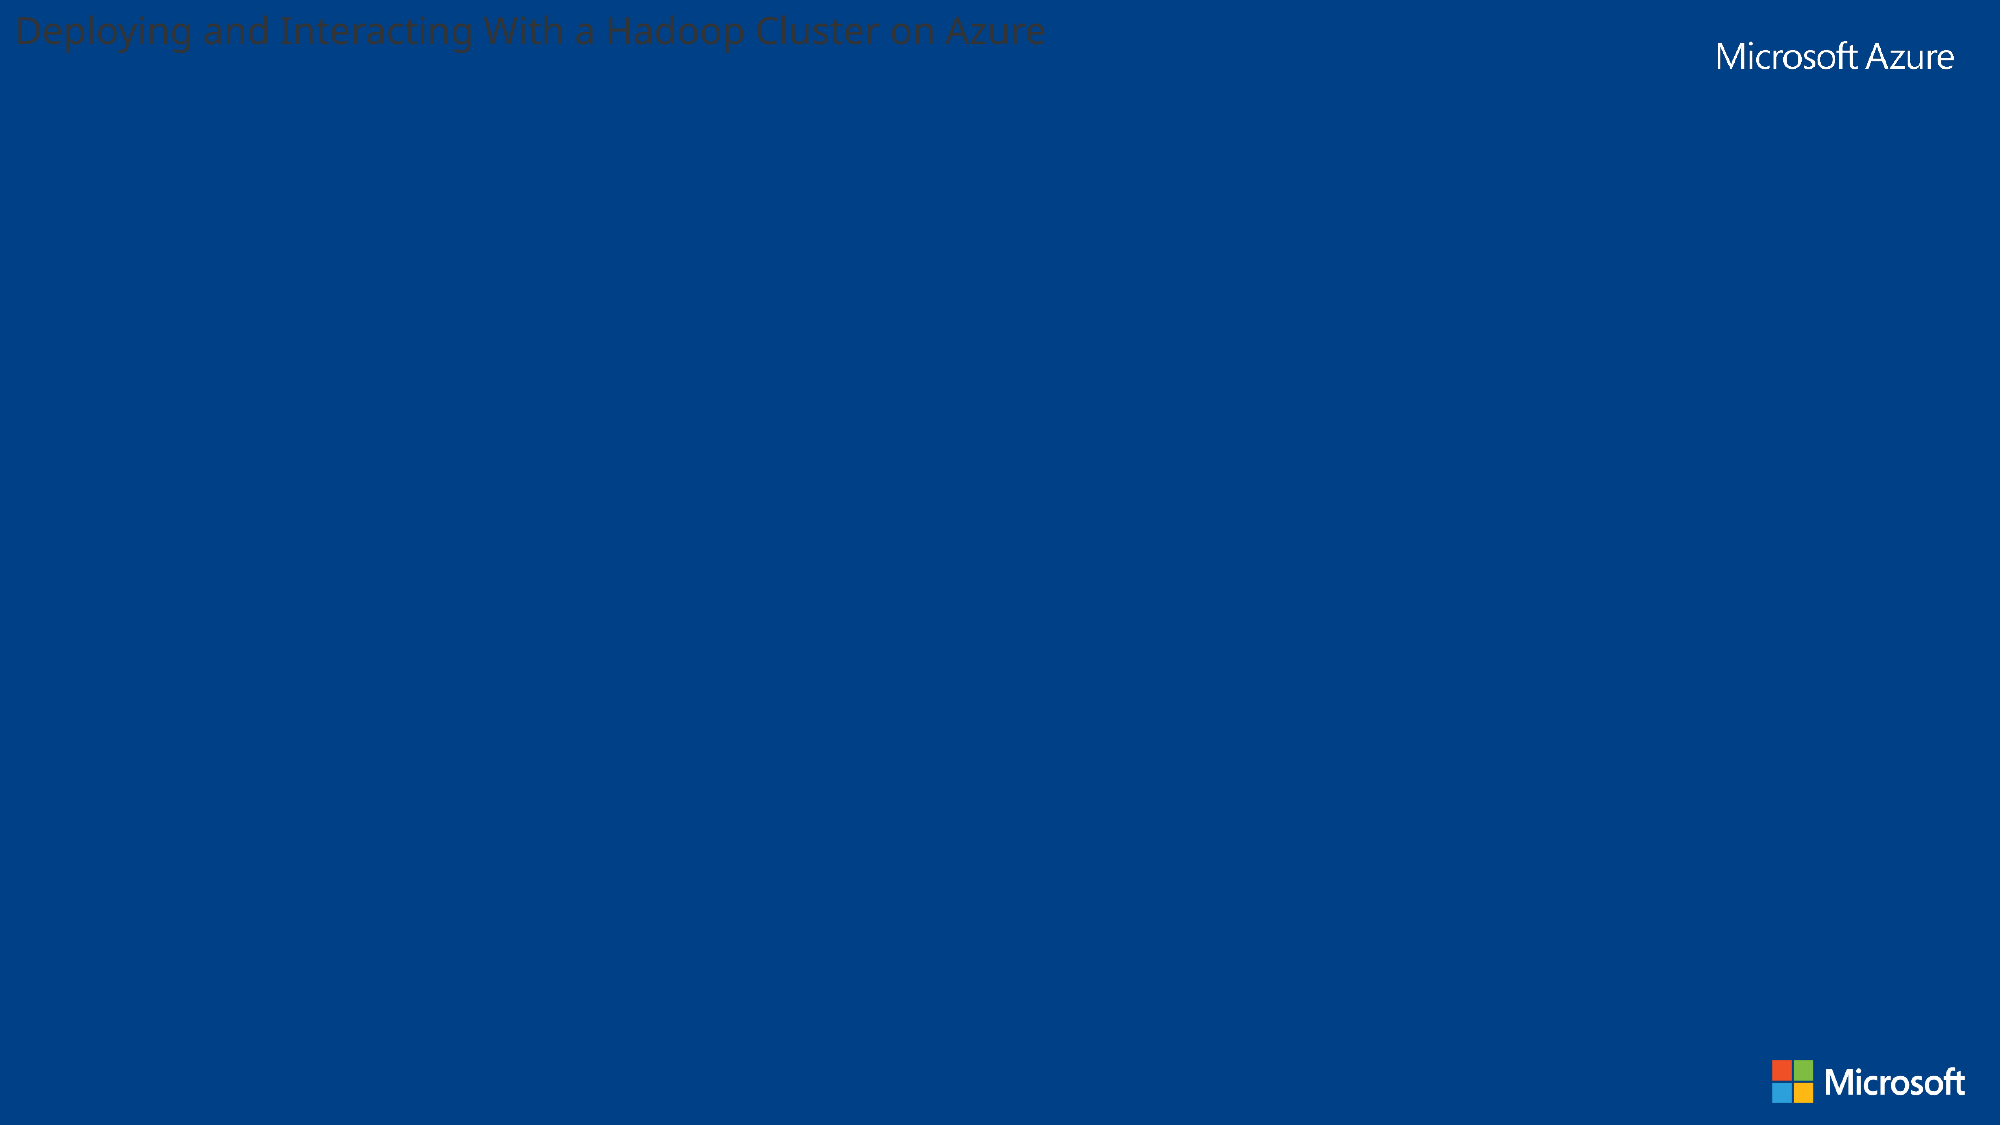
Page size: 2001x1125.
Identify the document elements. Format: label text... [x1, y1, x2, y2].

picture [1772, 1060, 1965, 1103]
title Deploying and Interacting With a Hadoop Cluster on Azure [0, 0, 2000, 152]
